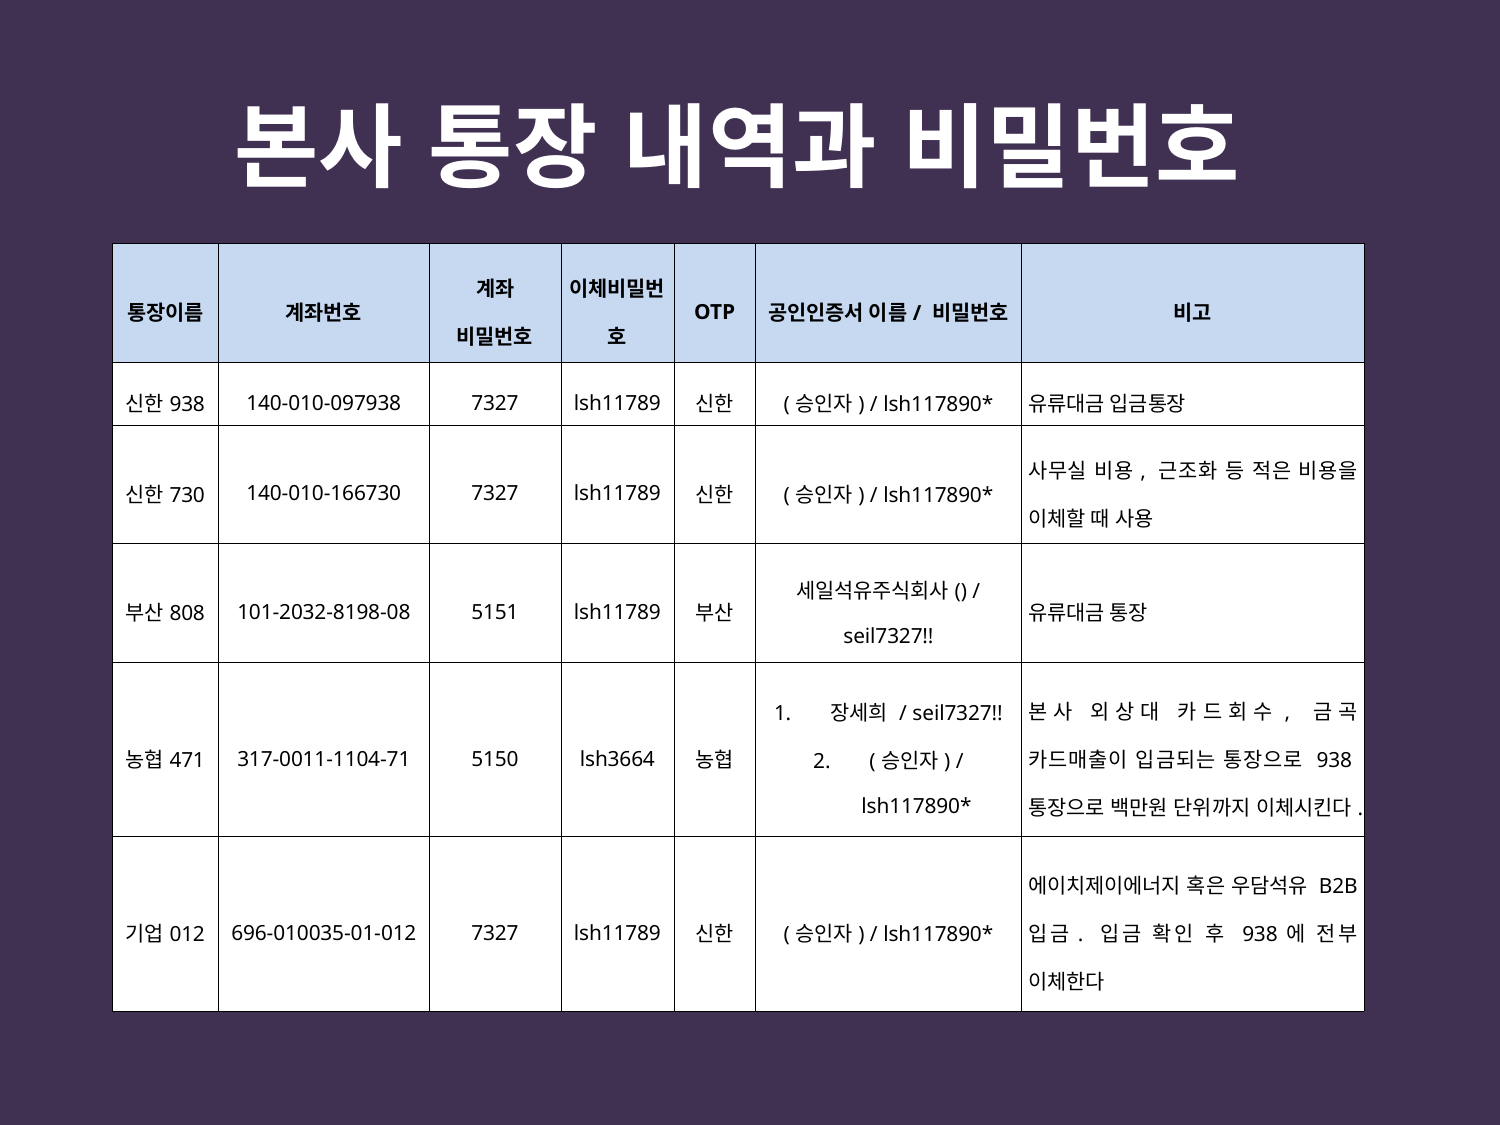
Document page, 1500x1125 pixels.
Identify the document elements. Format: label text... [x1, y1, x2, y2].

table_cell 신한938 [113, 363, 218, 425]
table_cell 부산808 [113, 544, 218, 662]
title 본사 통장 내역과 비밀번호 [100, 78, 1376, 320]
table_cell 7327 [430, 426, 561, 543]
table_header 계좌번호 [219, 244, 429, 362]
table_cell 140-010-166730 [219, 426, 429, 543]
table_header 비고 [1022, 244, 1364, 362]
table_cell 5151 [430, 544, 561, 662]
table_cell 에이치제이에너지 혹은 우담석유 B2B 입금. 입금 확인 후 938에 전부 이체한다 [1022, 837, 1364, 1011]
table_cell 101-2032-8198-08 [219, 544, 429, 662]
table_cell 7327 [430, 837, 561, 1011]
table_cell 유류대금 입금통장 [1022, 363, 1364, 425]
table_cell lsh11789 [562, 837, 674, 1011]
table_cell 5150 [430, 663, 561, 836]
table_cell 농협 [675, 663, 755, 836]
table_cell 7327 [430, 363, 561, 425]
table_header OTP [675, 244, 755, 362]
table_cell 본사 외상대 카드회수, 금곡 카드매출이 입금되는 통장으로 938통장으로 백만원 단위까지 이체시킨다. [1022, 663, 1364, 836]
table_cell (승인자) / lsh117890* [756, 426, 1021, 543]
table_cell 유류대금 통장 [1022, 544, 1364, 662]
table_header 계좌 비밀번호 [430, 244, 561, 362]
table_cell lsh11789 [562, 426, 674, 543]
table_cell 신한 [675, 837, 755, 1011]
table_cell 696-010035-01-012 [219, 837, 429, 1011]
table_cell 사무실 비용, 근조화 등 적은 비용을 이체할 때 사용 [1022, 426, 1364, 543]
table_cell (승인자) / lsh117890* [756, 363, 1021, 425]
table_header 통장이름 [113, 244, 218, 362]
table_cell 세일석유주식회사() / seil7327!! [756, 544, 1021, 662]
table_cell 기업012 [113, 837, 218, 1011]
table_cell 317-0011-1104-71 [219, 663, 429, 836]
table_header 이체비밀번호 [562, 244, 674, 362]
table_cell (승인자) / lsh117890* [756, 837, 1021, 1011]
table_cell 신한730 [113, 426, 218, 543]
table_cell 140-010-097938 [219, 363, 429, 425]
table_cell 장세희 / seil7327!! (승인자) / lsh117890* [756, 663, 1021, 836]
table_cell lsh11789 [562, 544, 674, 662]
table_cell lsh3664 [562, 663, 674, 836]
table_cell 농협471 [113, 663, 218, 836]
table_cell 부산 [675, 544, 755, 662]
table_cell 신한 [675, 426, 755, 543]
table_header 공인인증서 이름/ 비밀번호 [756, 244, 1021, 362]
table_cell 신한 [675, 363, 755, 425]
table_cell lsh11789 [562, 363, 674, 425]
